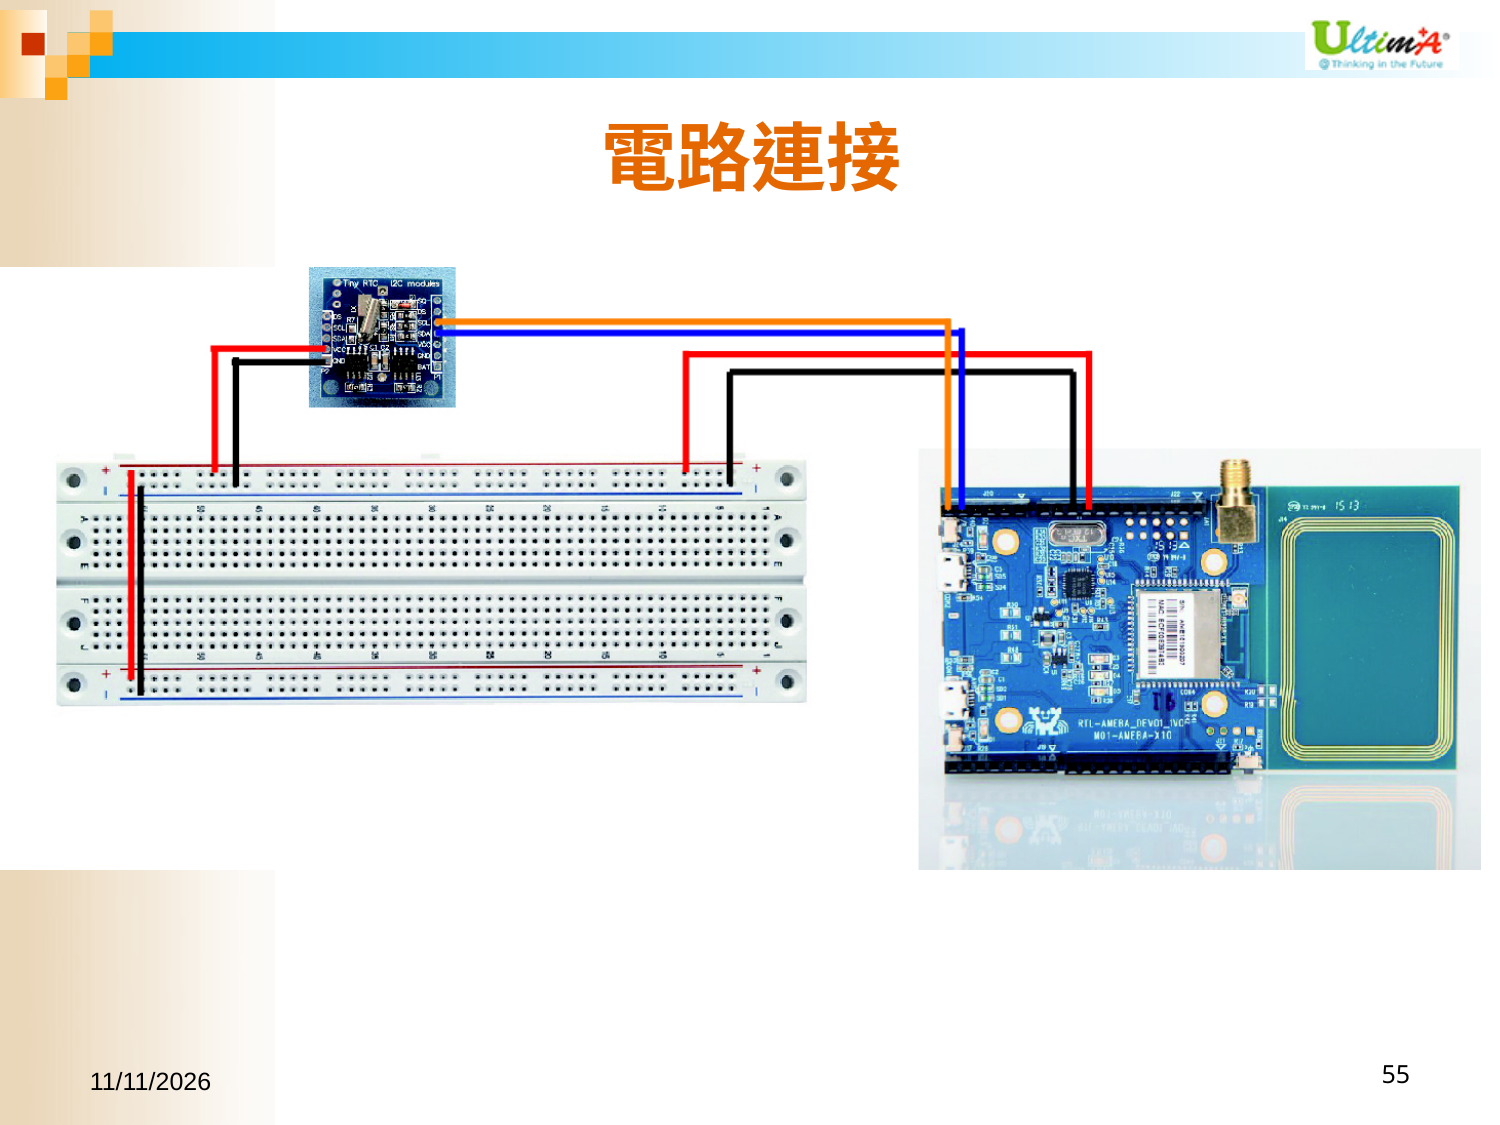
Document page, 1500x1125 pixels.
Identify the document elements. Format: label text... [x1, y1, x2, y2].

picture [1305, 19, 1459, 70]
text_box 55 [1074, 1024, 1425, 1100]
title 電路連接 [76, 42, 1427, 265]
text_box 2017/3/30 [75, 1024, 425, 1103]
picture [0, 266, 1481, 870]
